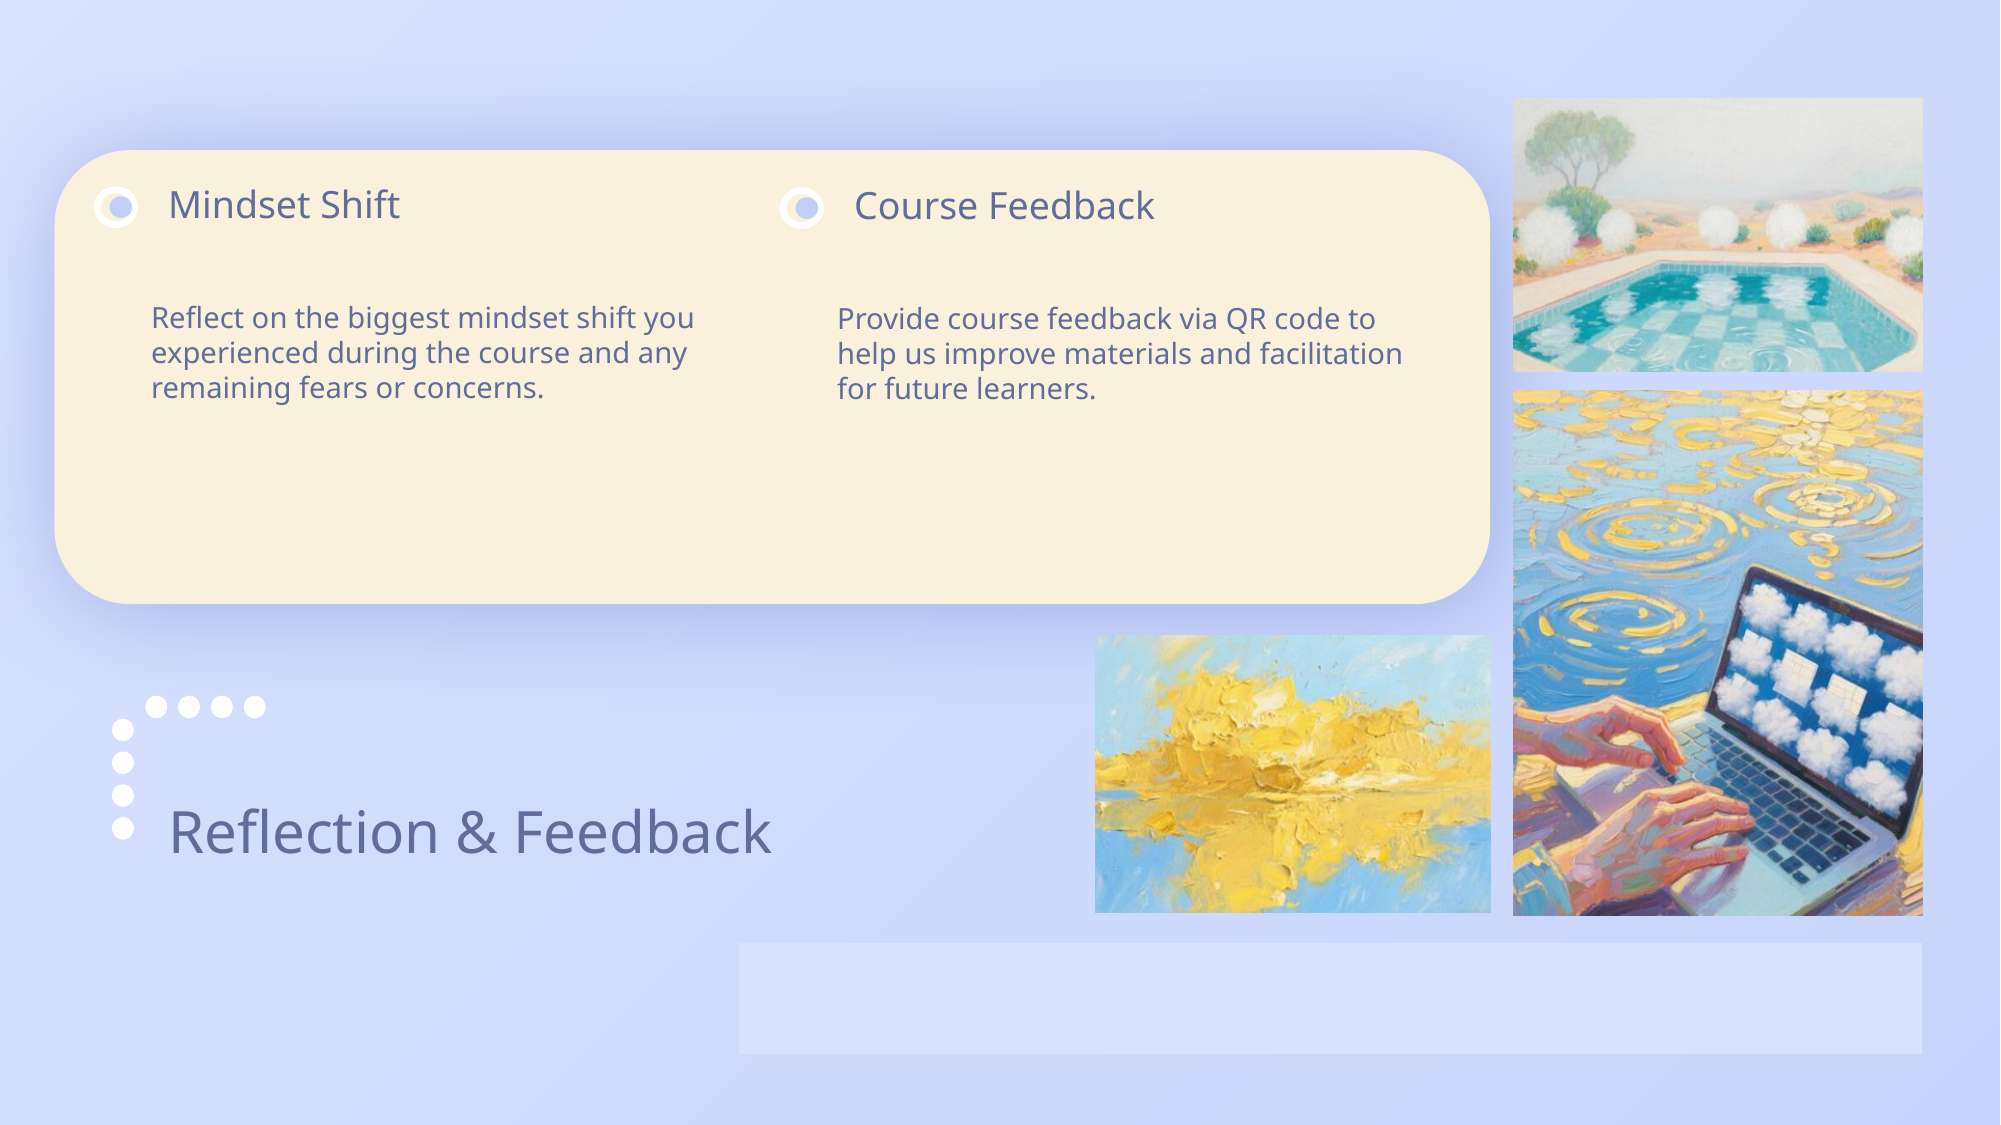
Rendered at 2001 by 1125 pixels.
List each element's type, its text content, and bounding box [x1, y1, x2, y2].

picture [1095, 635, 1491, 913]
text_box [178, 695, 200, 719]
text_box Reflect on the biggest mindset shift you experienced during the course and any remaining fears or concerns. [135, 292, 740, 413]
text_box Course Feedback [839, 174, 1469, 235]
text_box [111, 751, 134, 774]
text_box [109, 196, 133, 218]
picture [1513, 390, 1923, 916]
text_box [111, 784, 134, 807]
text_box [243, 695, 266, 719]
text_box [97, 189, 135, 225]
text_box Reflection & Feedback [153, 729, 1180, 931]
text_box [795, 197, 819, 219]
text_box [111, 718, 134, 742]
text_box [111, 817, 134, 840]
text_box [145, 695, 168, 719]
text_box [739, 942, 1923, 1054]
text_box [783, 190, 821, 226]
text_box [54, 150, 1491, 605]
text_box Mindset Shift [153, 173, 767, 234]
picture [1513, 98, 1923, 372]
text_box [210, 695, 233, 719]
text_box Provide course feedback via QR code to help us improve materials and facilitation for future learners. [821, 293, 1421, 413]
